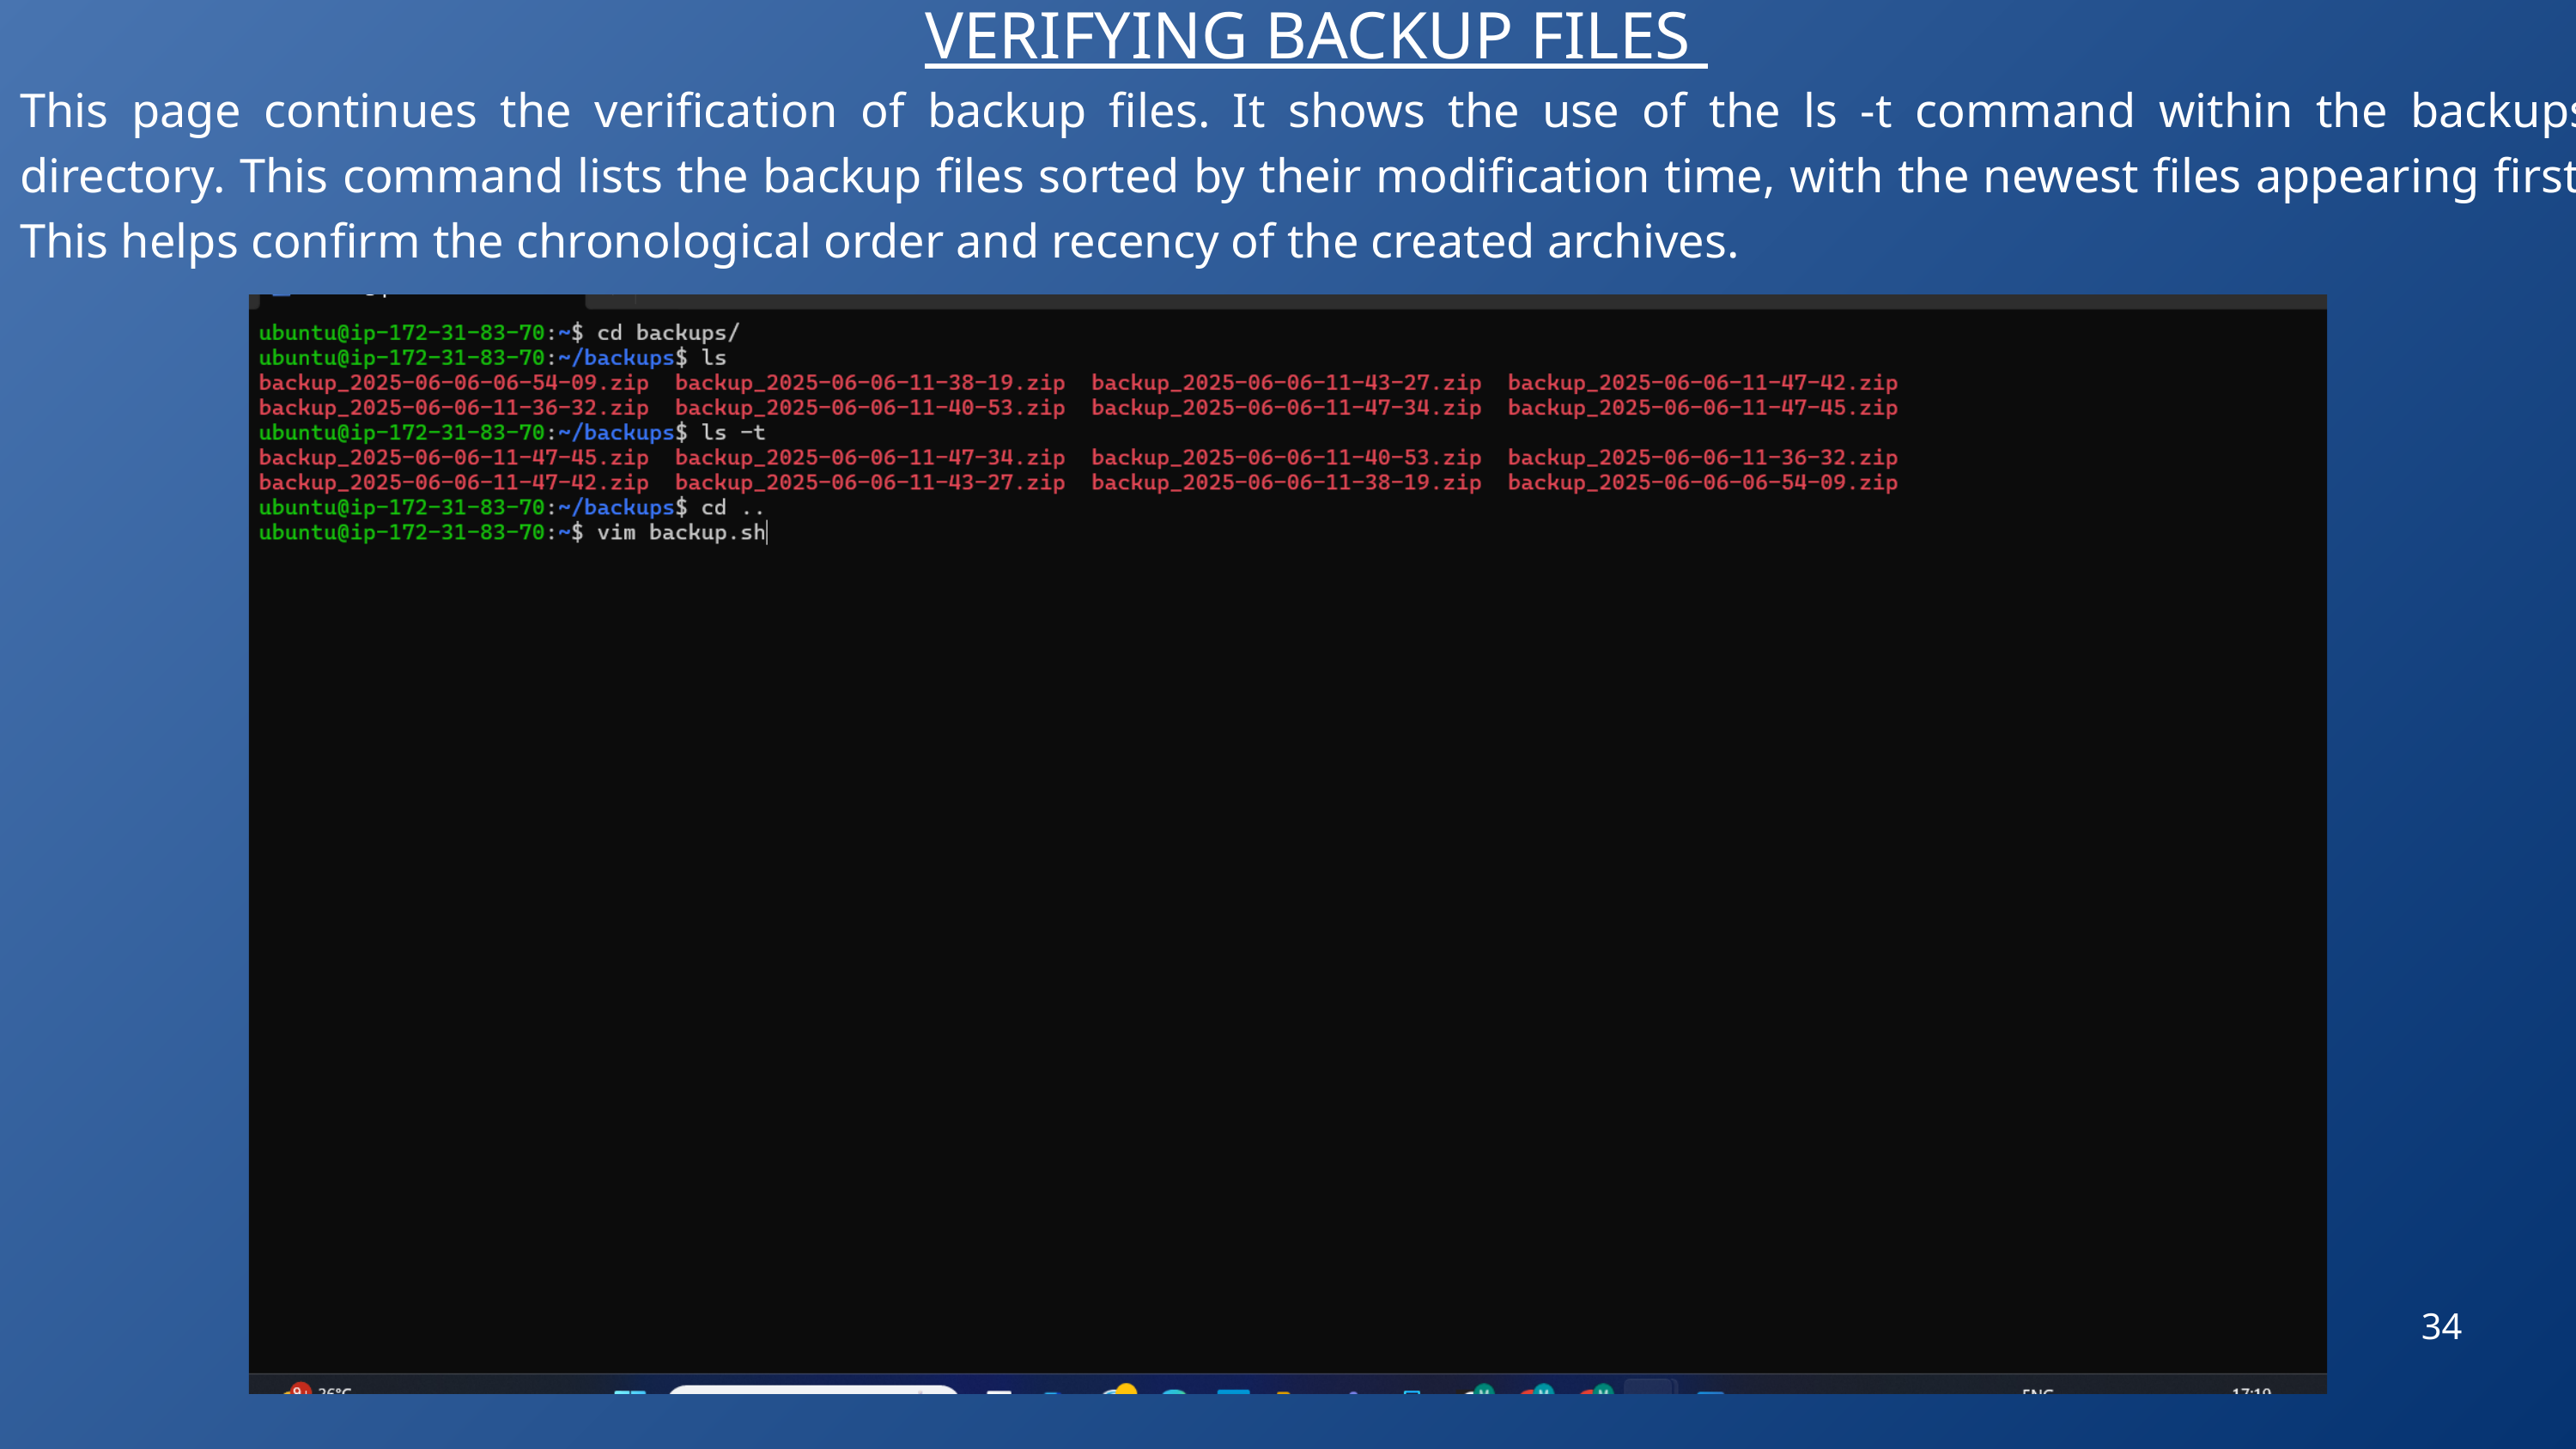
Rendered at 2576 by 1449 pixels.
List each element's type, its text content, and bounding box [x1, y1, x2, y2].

text_box 34 [2421, 1296, 2463, 1348]
text_box VERIFYING BACKUP FILES This page continues the verification of backup files. It shows the use of the ls -t command within the backups directory. This command lists the backup files sorted by their modification time, with the newest files appearing first. This helps confirm the chronological order and recency of the created archives. [20, 0, 2576, 267]
text_box [248, 294, 2328, 1395]
